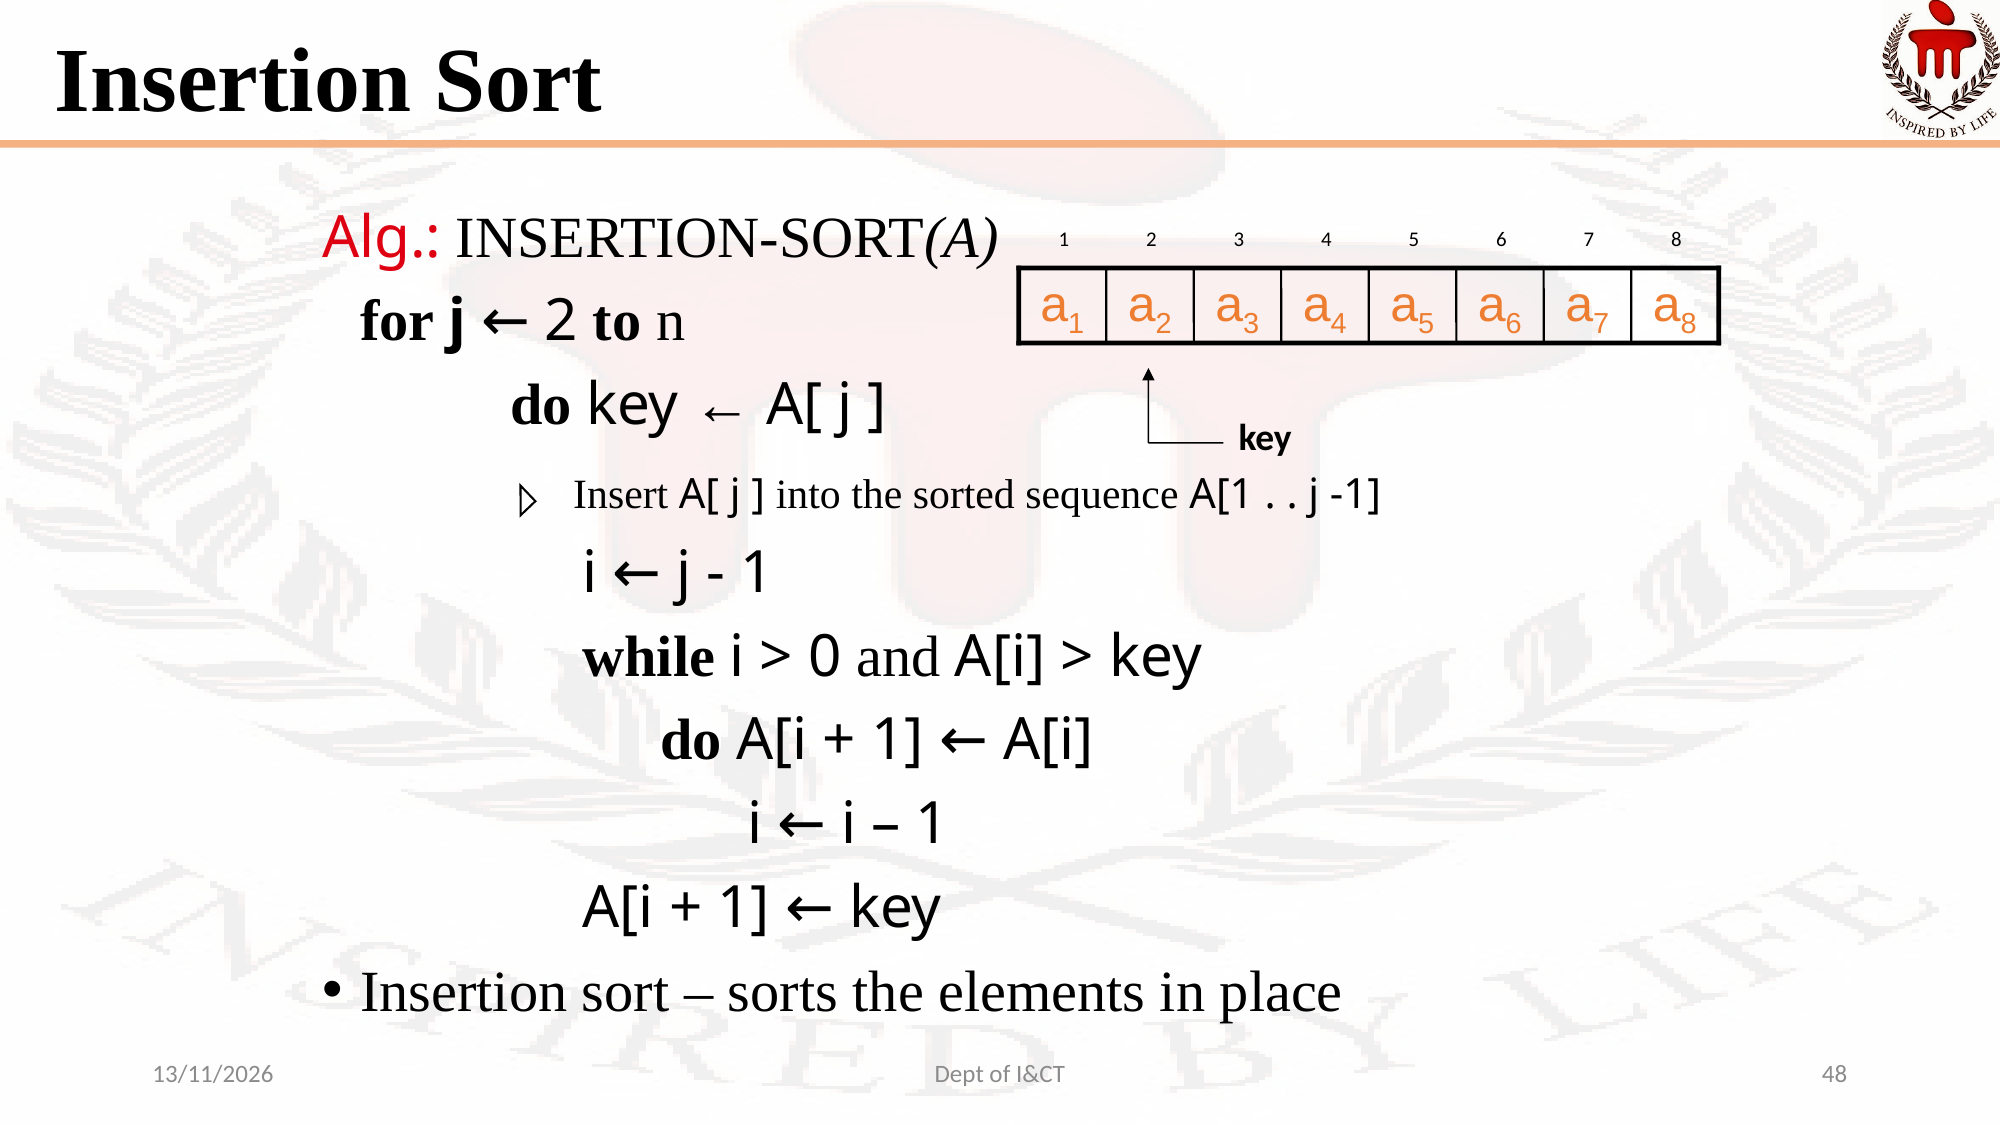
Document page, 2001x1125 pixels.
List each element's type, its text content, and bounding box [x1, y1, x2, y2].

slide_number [137, 1042, 588, 1103]
list Alg.: INSERTION-SORT(A) for j ← 2 to n do key ← A[ j ] Insert A[ j ] into the sorted sequence A[1 . . j -1] i ← j - 1 while i > 0 and A[i] > key do A[i + 1] ← A[i] i ← i – 1 A[i + 1] ← key Insertion sort – sorts the elements in place [307, 199, 1658, 1087]
text_box [520, 485, 536, 516]
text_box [1148, 367, 1308, 467]
title Insertion Sort [39, 22, 1863, 141]
footer Dept of I&CT [662, 1042, 1338, 1103]
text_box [1018, 217, 1719, 343]
picture [1882, 0, 2000, 140]
slide_number 48 [1412, 1042, 1863, 1103]
